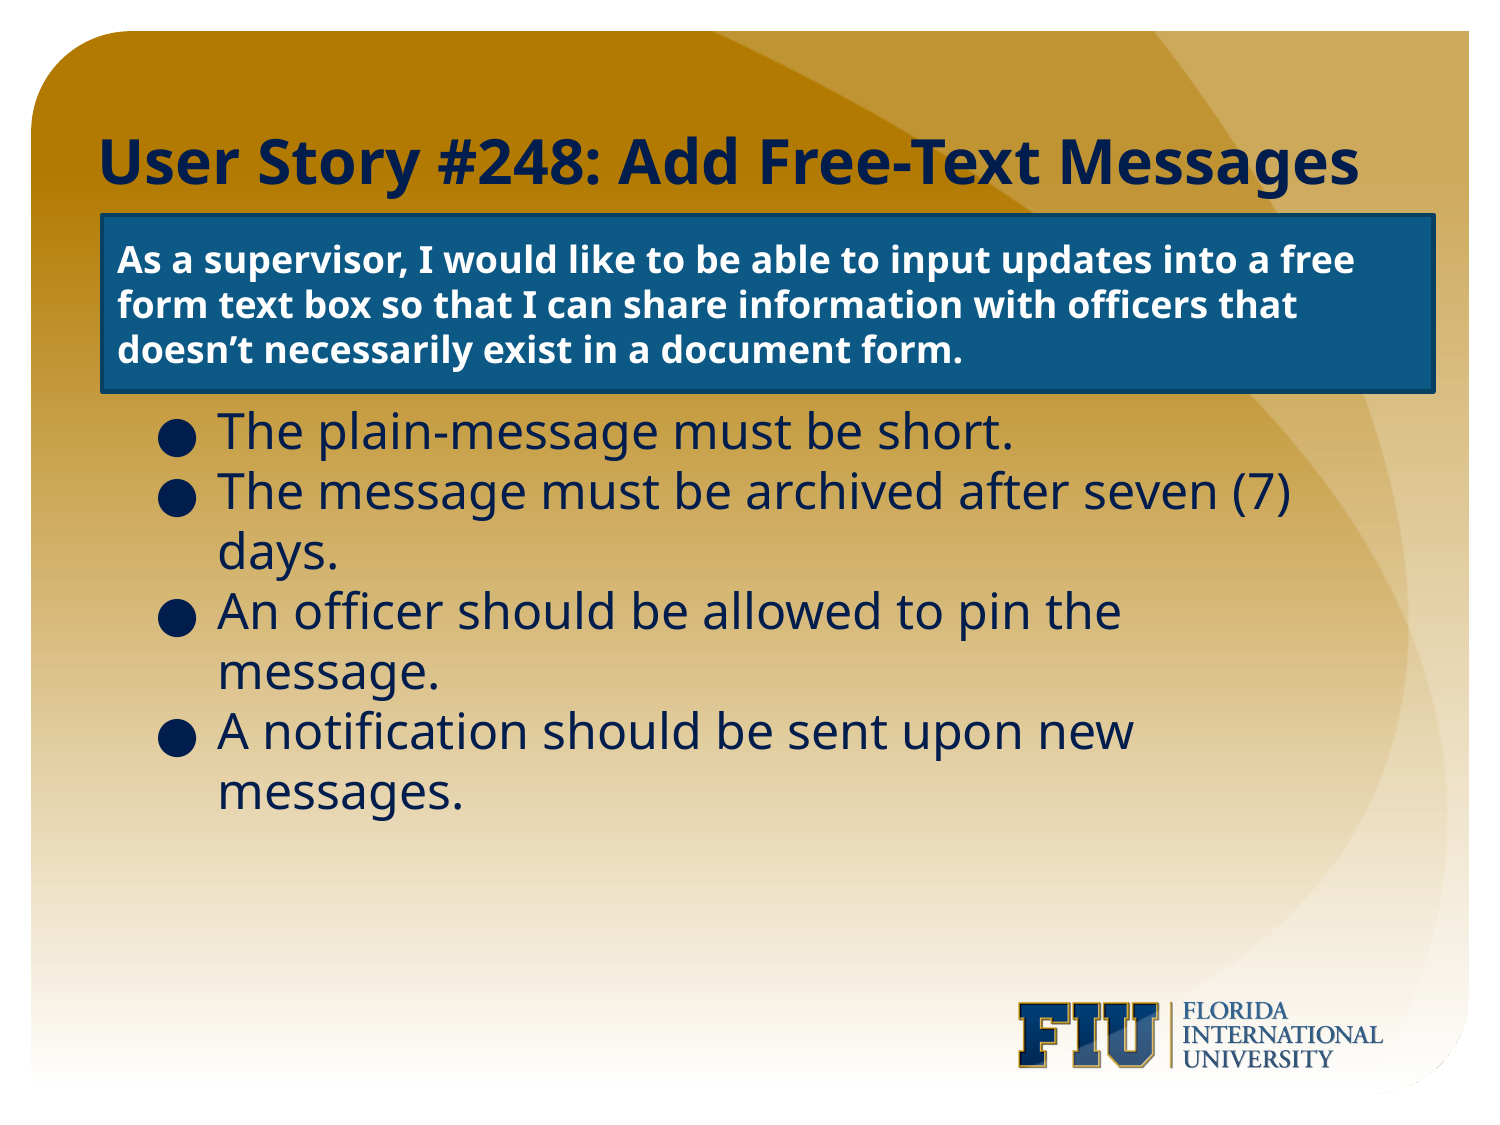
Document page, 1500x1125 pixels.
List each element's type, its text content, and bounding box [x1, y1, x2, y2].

text_box As a supervisor, I would like to be able to input updates into a free form text box so that I can share information with officers that doesn’t necessarily exist in a document form. [102, 214, 1434, 392]
list The plain-message must be short. The message must be archived after seven (7) days. An officer should be allowed to pin the message. A notification should be sent upon new messages. [127, 392, 1372, 1064]
title User Story #248: Add Free-Text Messages [82, 62, 1455, 205]
picture [24, 30, 1473, 1094]
